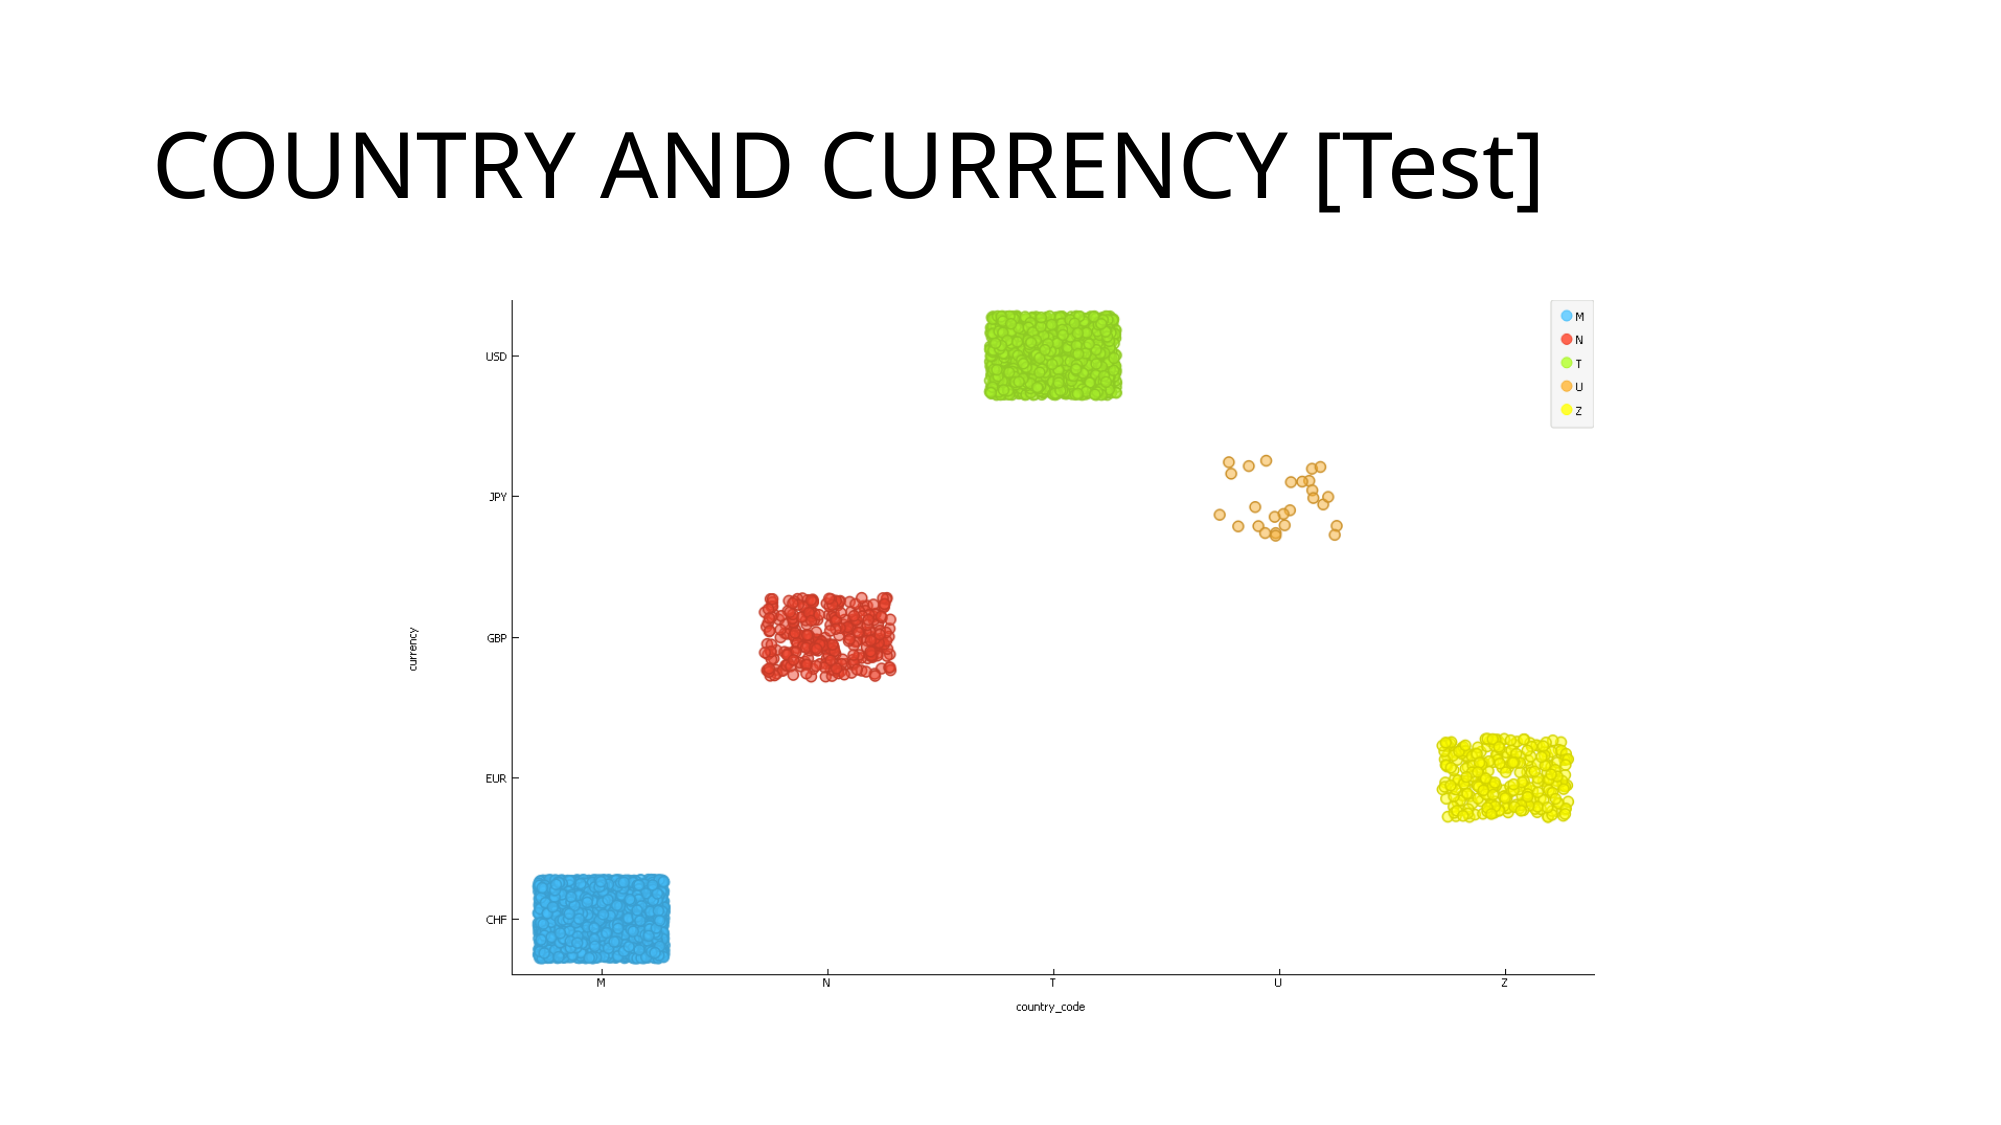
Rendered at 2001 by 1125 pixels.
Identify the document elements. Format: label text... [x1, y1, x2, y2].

title COUNTRY AND CURRENCY [Test] [137, 59, 1863, 278]
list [405, 299, 1595, 1014]
